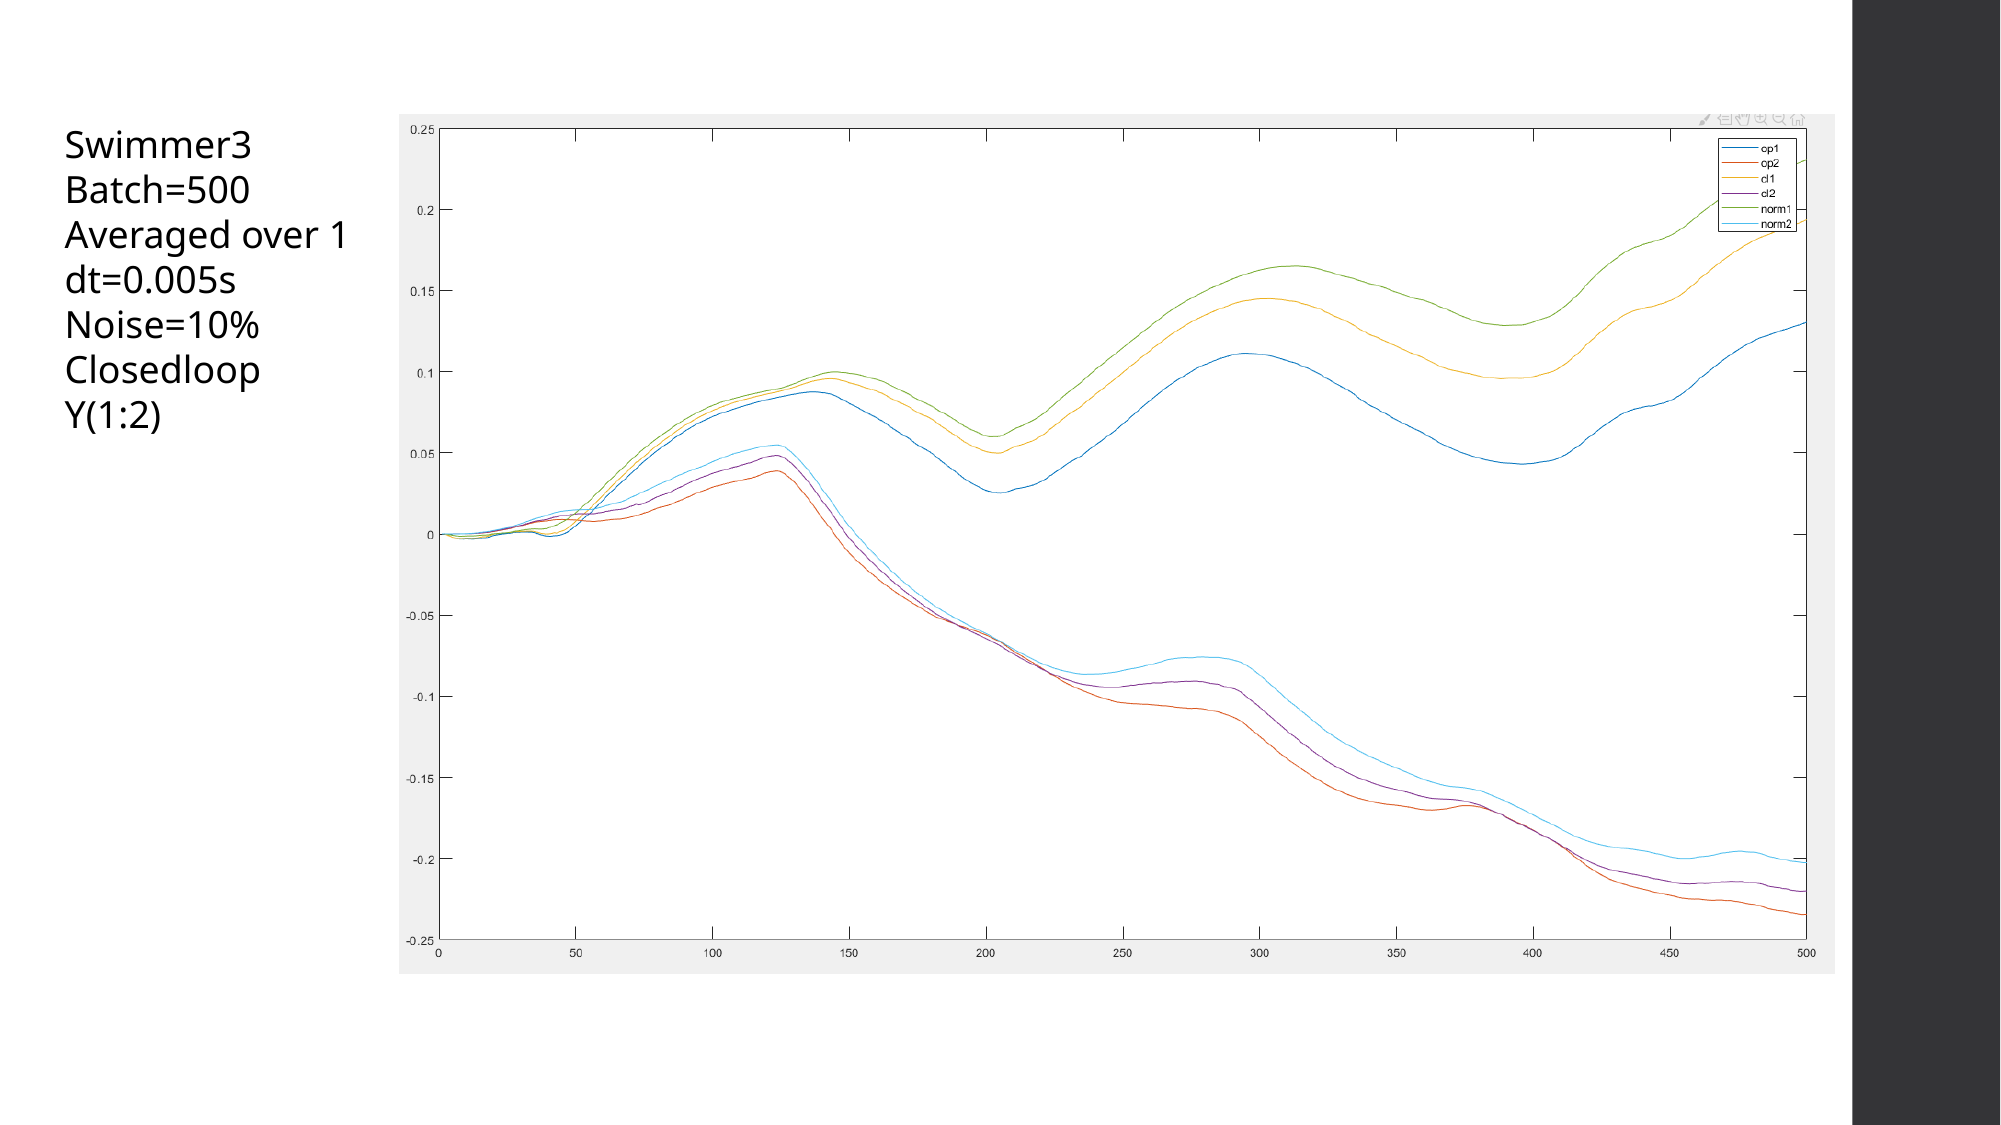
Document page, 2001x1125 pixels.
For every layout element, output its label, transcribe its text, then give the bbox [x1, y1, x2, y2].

text_box Swimmer3 Batch=500 Averaged over 1 dt=0.005s Noise=10% Closedloop Y(1:2) [49, 114, 393, 444]
picture [399, 113, 1836, 974]
